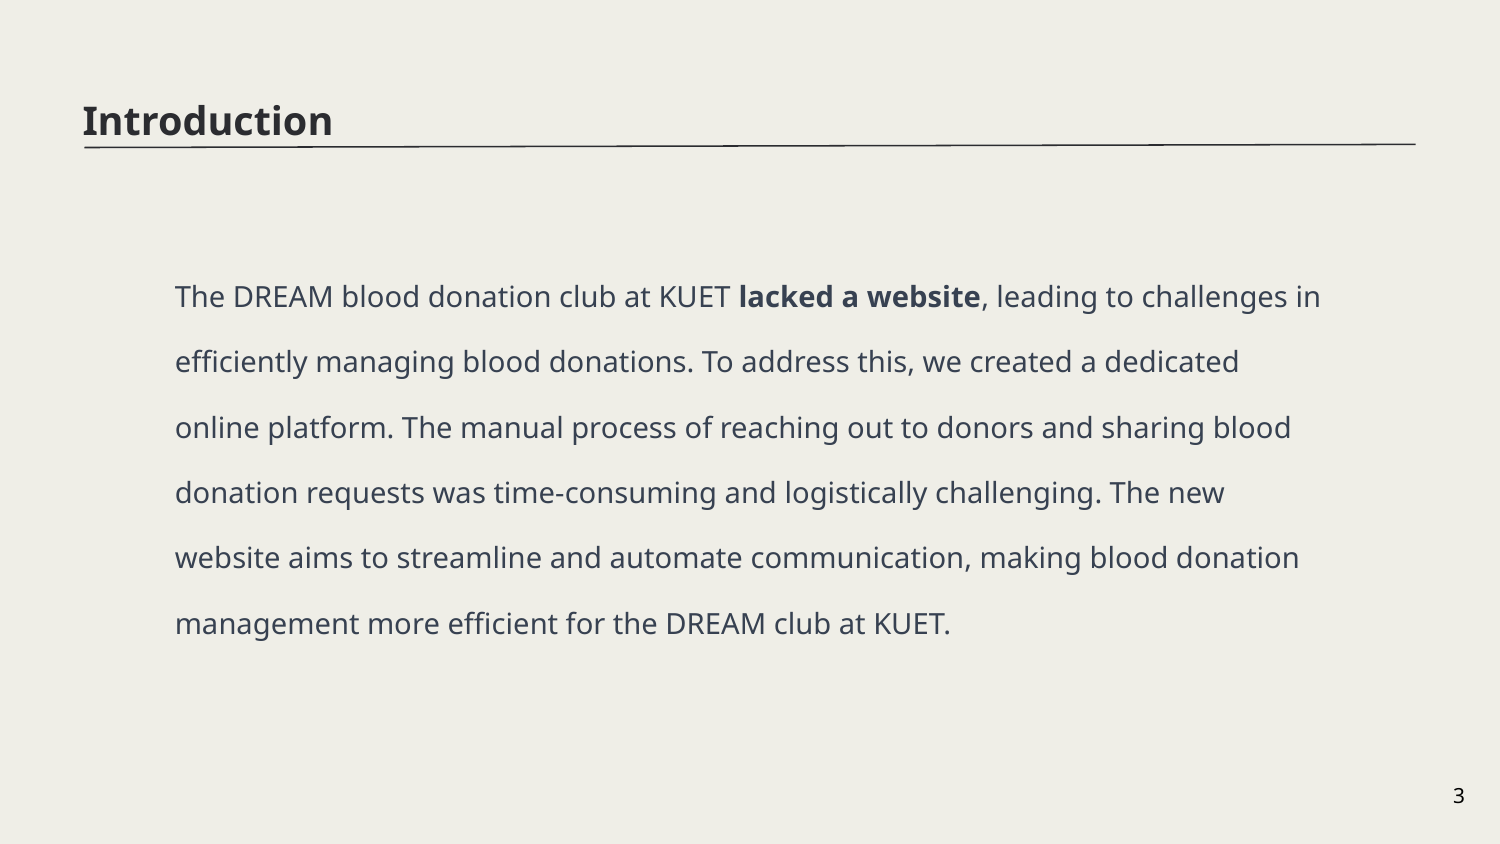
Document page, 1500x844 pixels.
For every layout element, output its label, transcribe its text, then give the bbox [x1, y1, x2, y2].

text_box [84, 144, 1416, 148]
text_box Introduction [82, 77, 1414, 144]
text_box The DREAM blood donation club at KUET lacked a website, leading to challenges in efficiently managing blood donations. To address this, we created a dedicated online platform. The manual process of reaching out to donors and sharing blood donation requests was time-consuming and logistically challenging. The new website aims to streamline and automate communication, making blood donation management more efficient for the DREAM club at KUET. [174, 247, 1322, 640]
slide_number ‹#› [1389, 764, 1480, 830]
